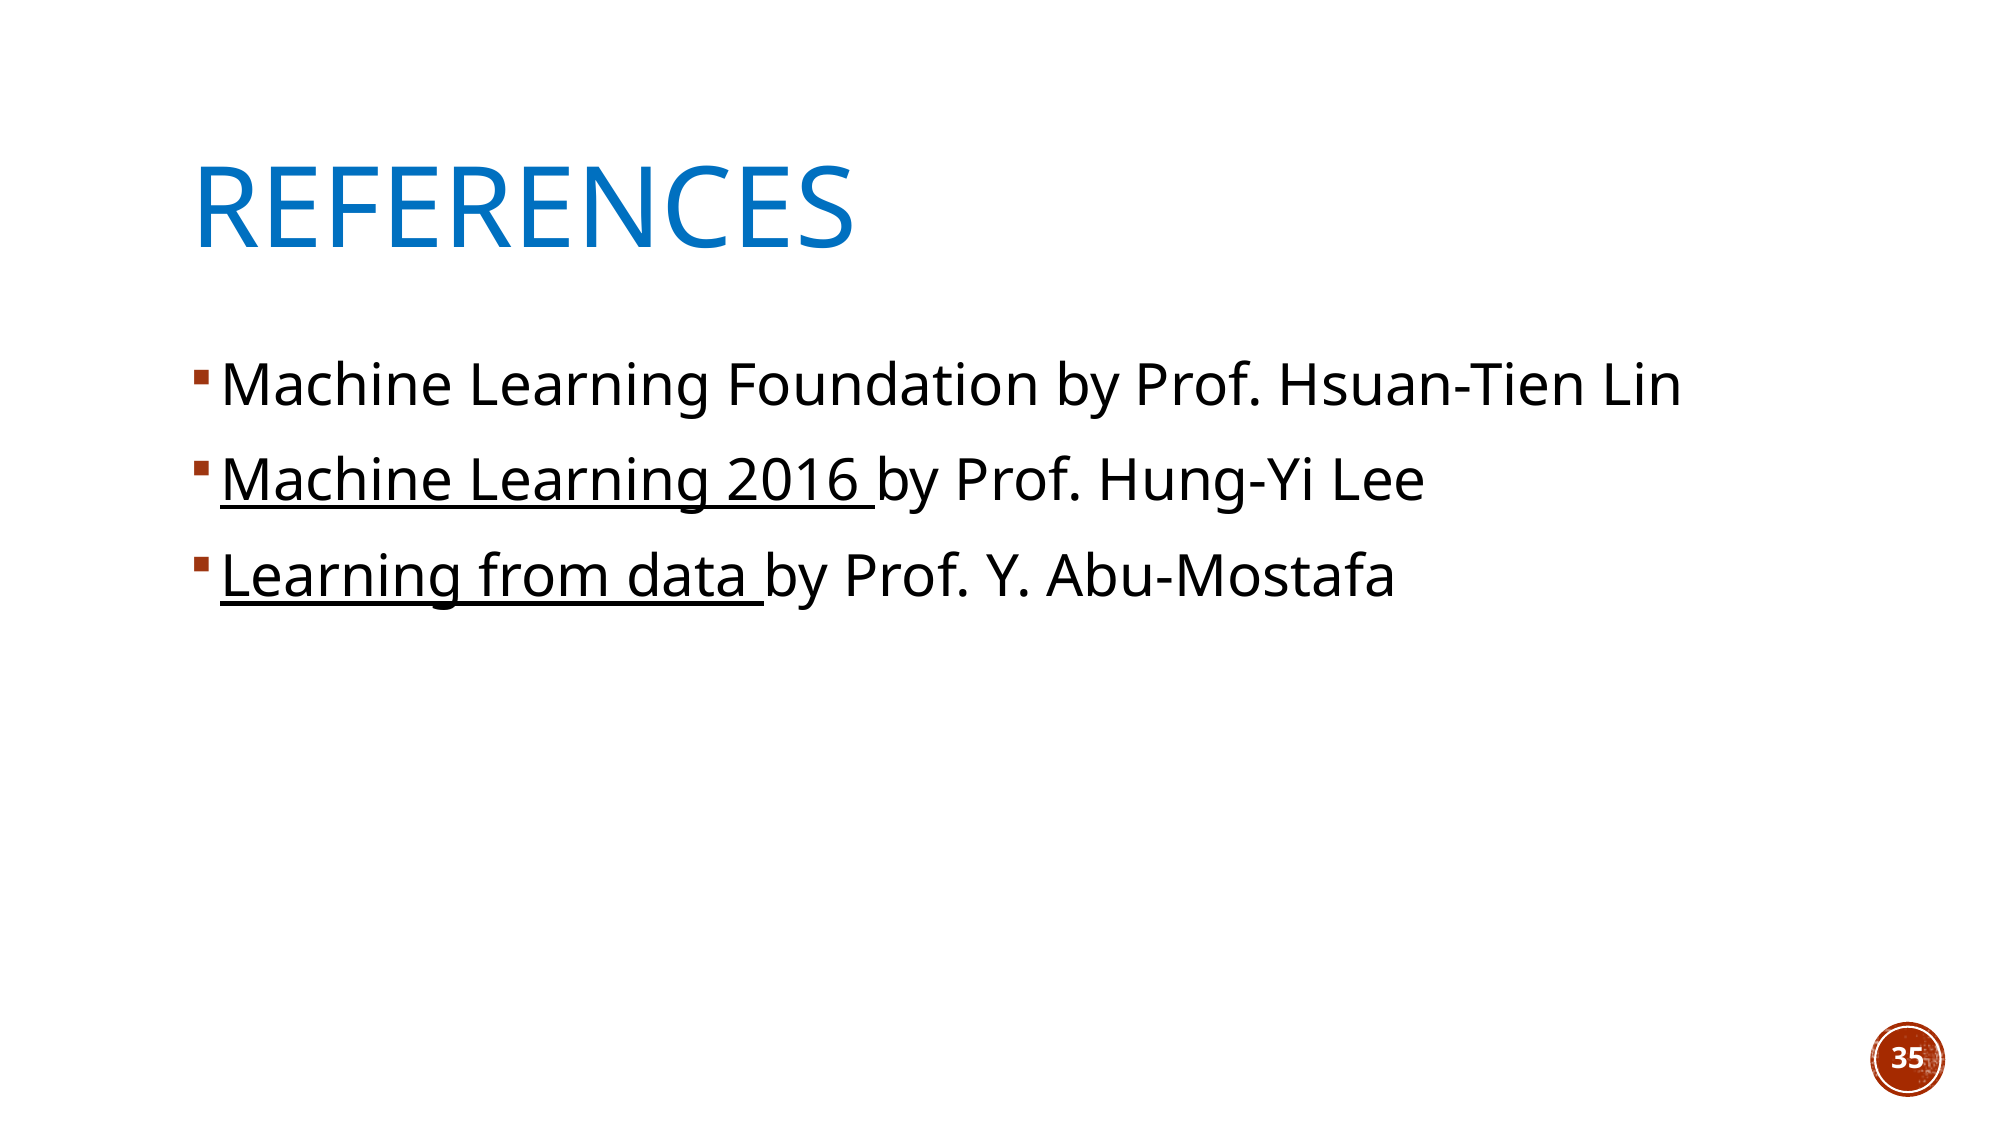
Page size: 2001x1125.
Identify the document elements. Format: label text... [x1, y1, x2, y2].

slide_number 35 [1855, 1028, 1961, 1089]
title References [175, 79, 1826, 344]
list Machine Learning Foundation by Prof. Hsuan-Tien Lin Machine Learning 2016 by Prof. Hung-Yi Lee Learning from data by Prof. Y. Abu-Mostafa [175, 348, 1826, 1013]
